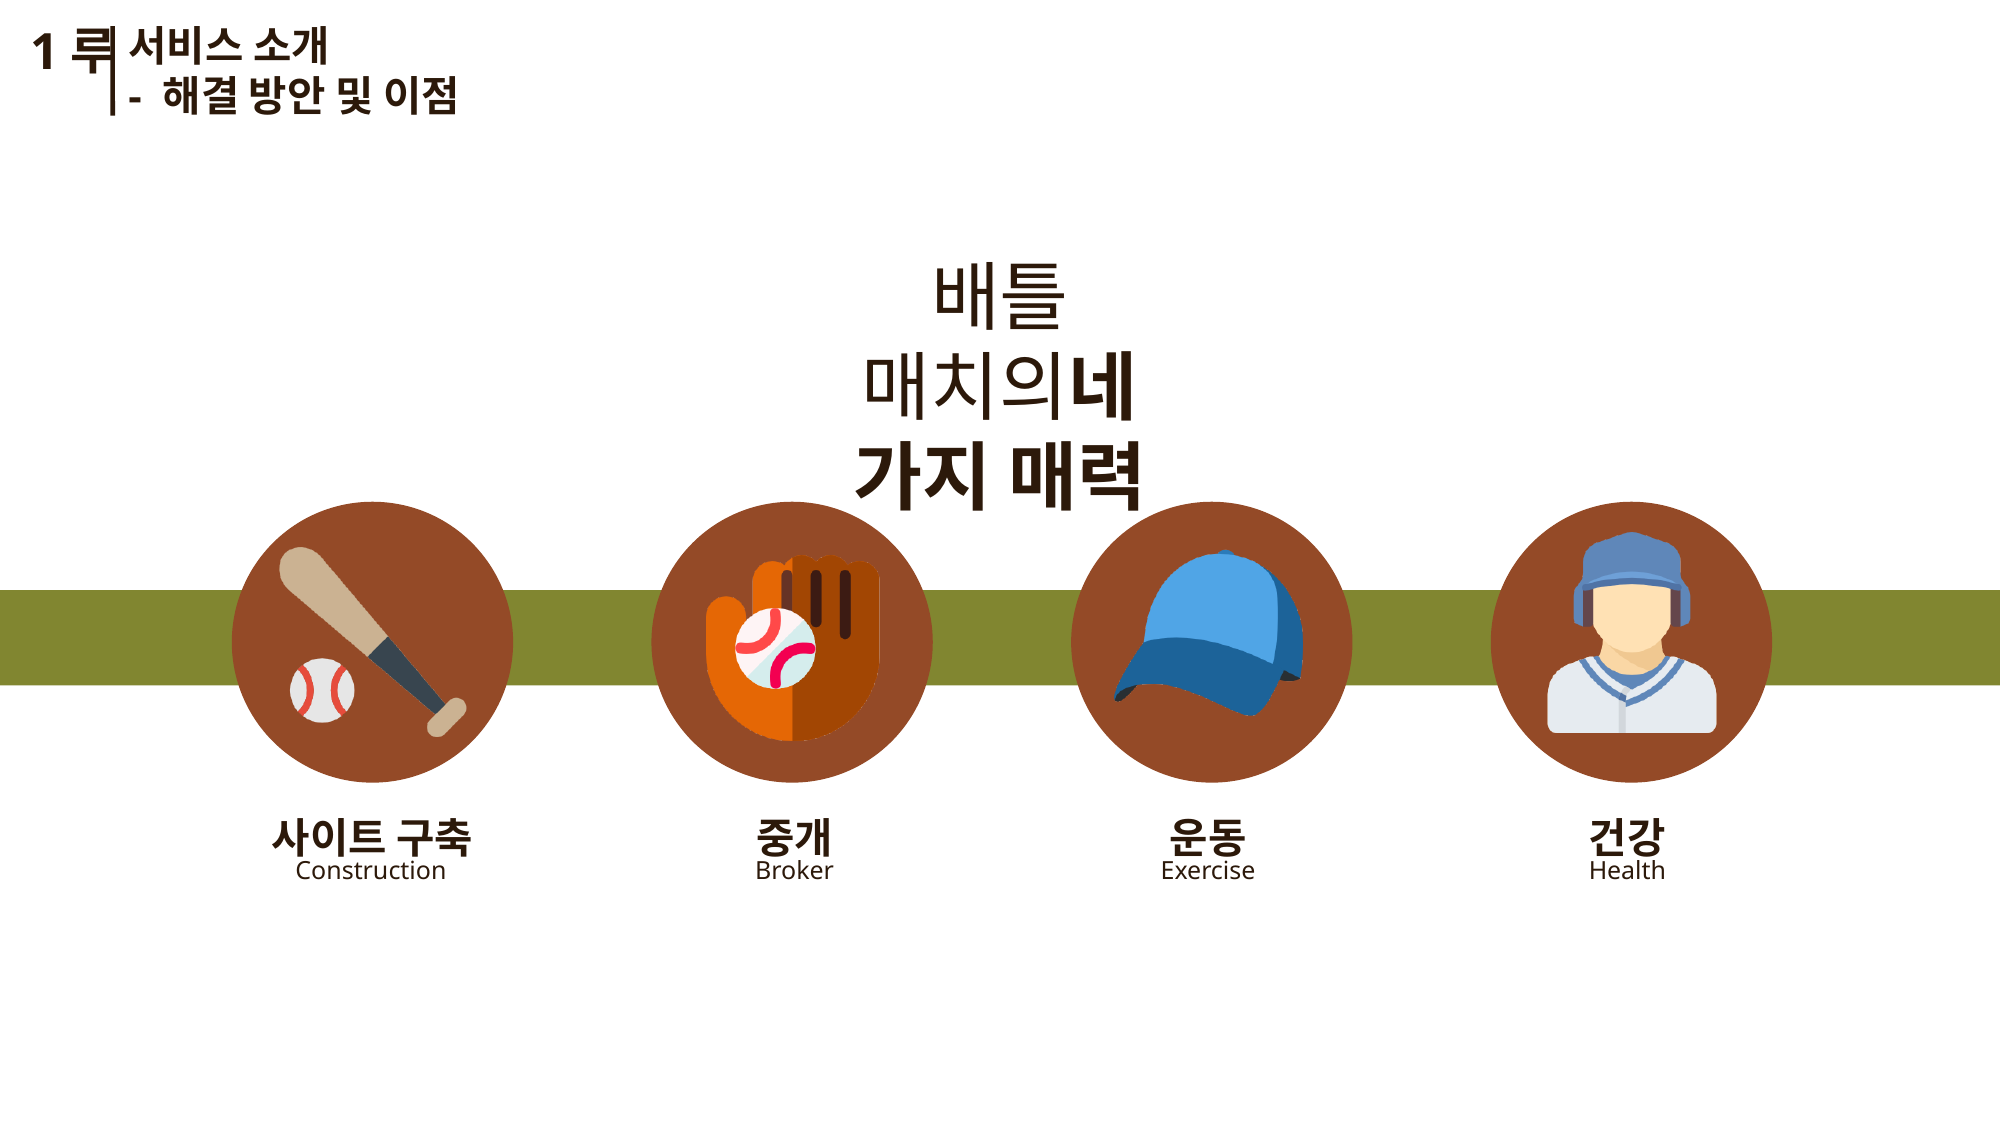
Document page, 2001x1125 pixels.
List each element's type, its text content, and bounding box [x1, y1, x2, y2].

text_box [0, 588, 240, 687]
picture [1530, 532, 1732, 734]
text_box [229, 499, 516, 785]
picture [699, 555, 885, 741]
text_box [1543, 499, 1720, 530]
text_box 서비스 소개 - 해결 방안 및 이점 [113, 11, 959, 127]
text_box 건강 [1408, 804, 1847, 847]
text_box 중개 [575, 804, 989, 847]
picture [277, 547, 468, 737]
text_box [649, 500, 935, 785]
text_box 사이트 구축 [153, 804, 575, 847]
text_box [505, 588, 659, 687]
text_box Health [1408, 847, 1847, 893]
text_box 1루 [15, 11, 113, 87]
text_box [925, 588, 1079, 687]
picture [1113, 538, 1303, 728]
text_box Broker [575, 847, 989, 893]
text_box [1488, 546, 1775, 785]
text_box [1345, 588, 1499, 687]
text_box 운동 [989, 804, 1408, 847]
text_box 배틀 매치의네 가지 매력 [780, 242, 1219, 528]
text_box [1764, 588, 2000, 687]
text_box Exercise [989, 847, 1408, 893]
text_box Construction [152, 847, 575, 893]
text_box [1069, 499, 1355, 785]
